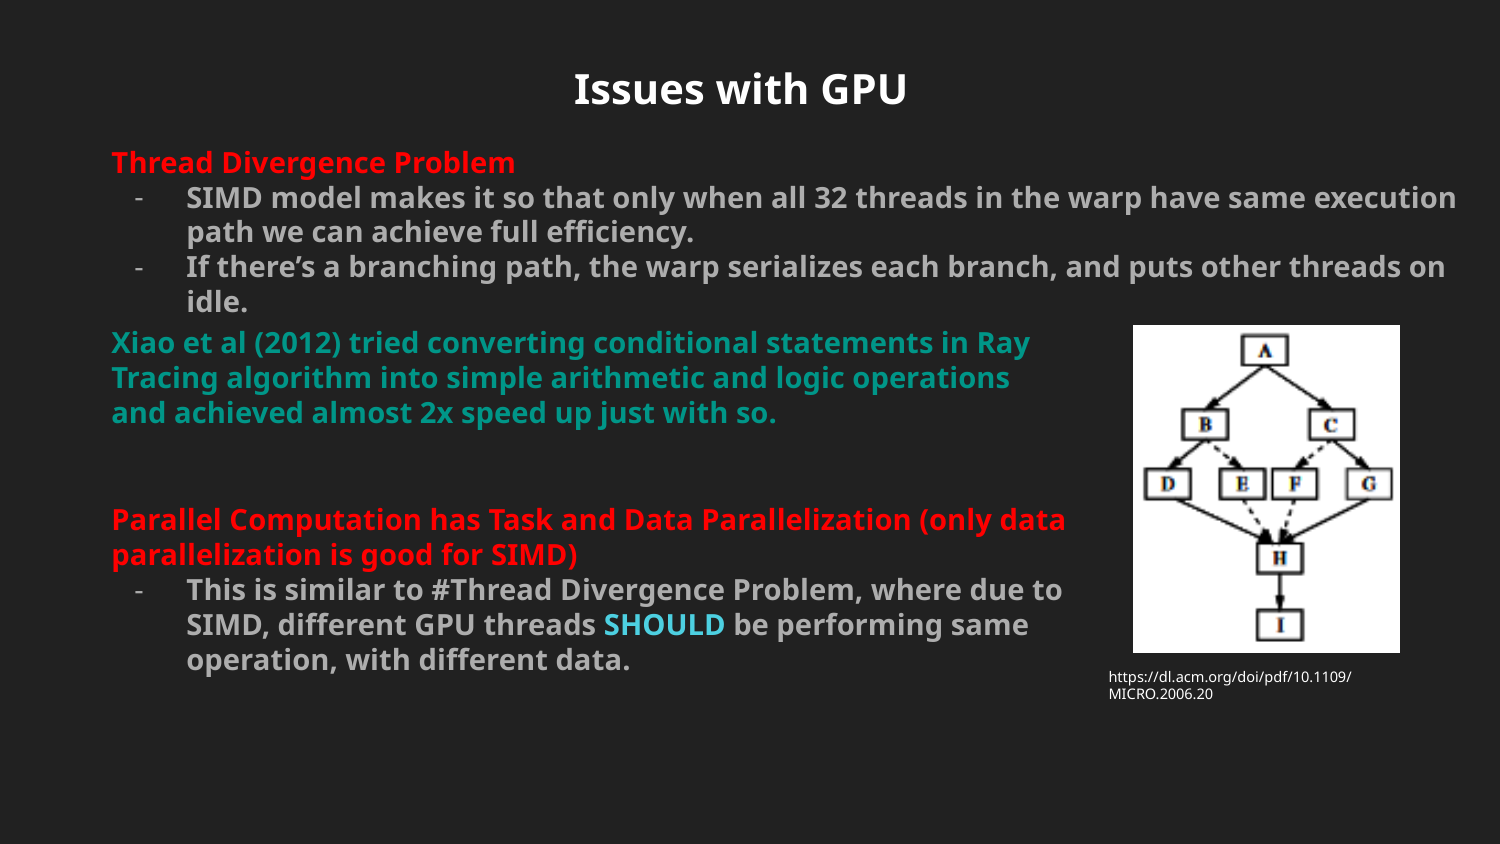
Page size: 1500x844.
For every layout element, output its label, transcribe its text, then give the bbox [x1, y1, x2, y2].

text_box Thread Divergence Problem SIMD model makes it so that only when all 32 threads in the warp have same execution path we can achieve full efficiency. If there’s a branching path, the warp serializes each branch, and puts other threads on idle. [96, 128, 1477, 369]
text_box Xiao et al (2012) tried converting conditional statements in Ray Tracing algorithm into simple arithmetic and logic operations and achieved almost 2x speed up just with so. [96, 309, 1075, 445]
text_box Parallel Computation has Task and Data Parallelization (only data parallelization is good for SIMD) This is similar to #Thread Divergence Problem, where due to SIMD, different GPU threads SHOULD be performing same operation, with different data. [96, 486, 1088, 692]
text_box Issues with GPU [559, 48, 941, 128]
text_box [1093, 325, 1440, 719]
